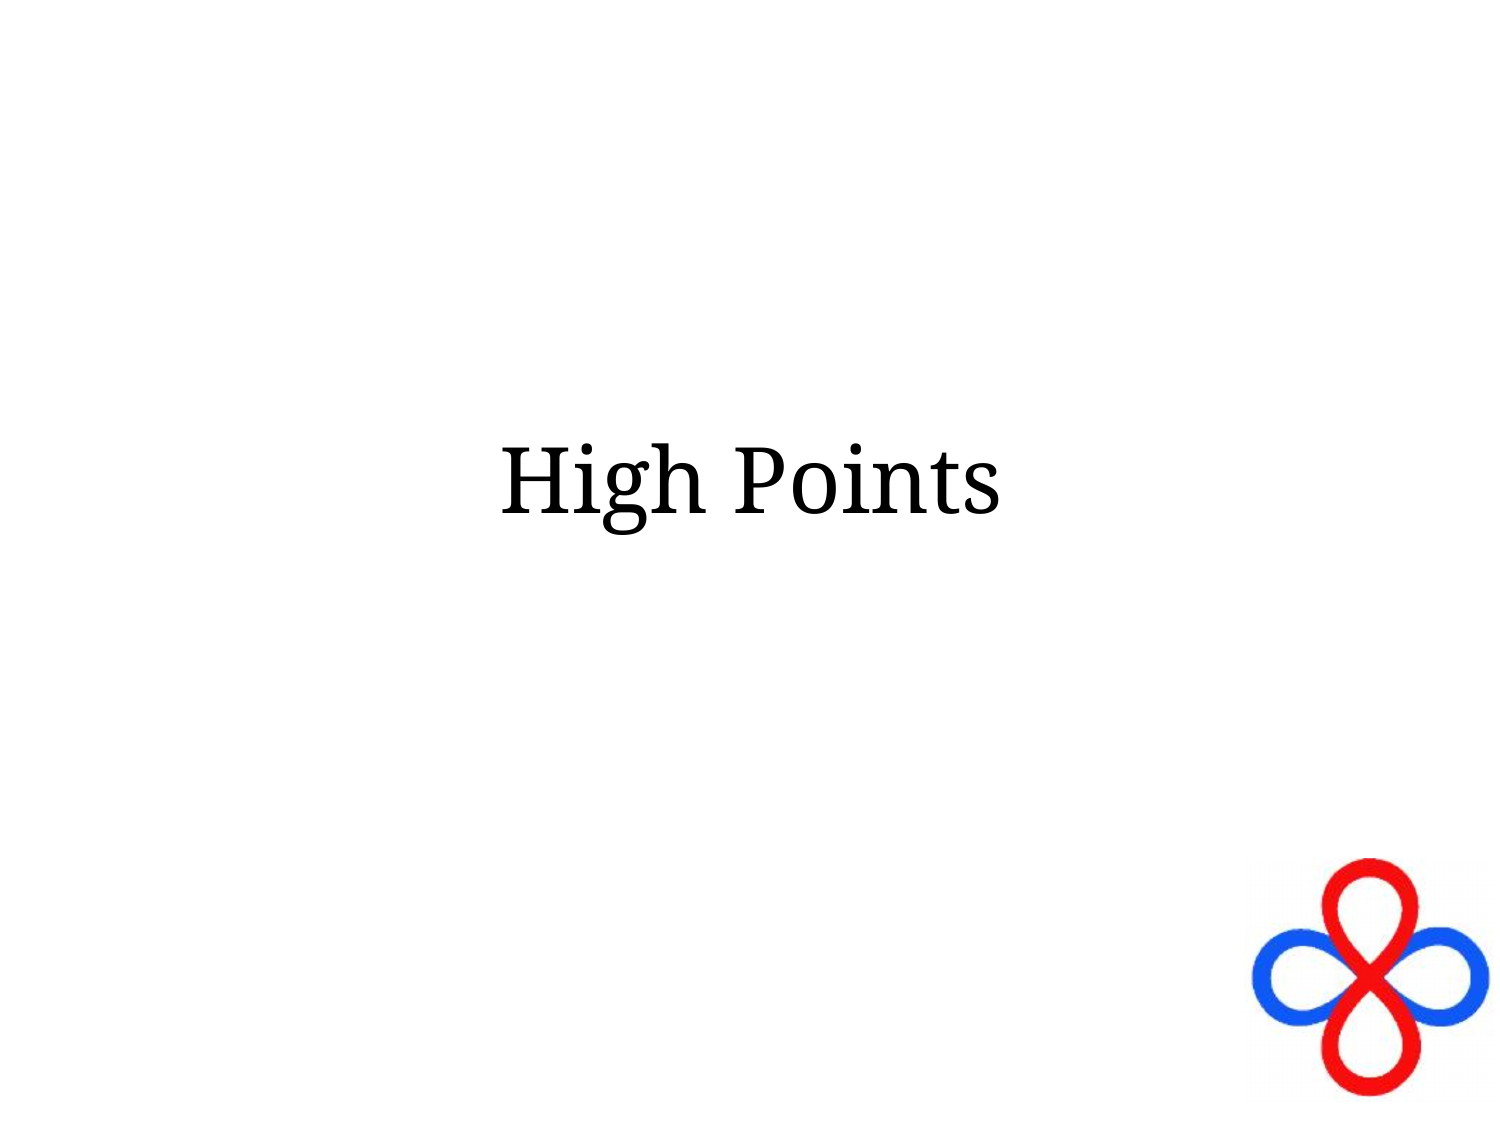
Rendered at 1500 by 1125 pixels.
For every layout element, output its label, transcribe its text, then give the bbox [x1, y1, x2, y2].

picture [1243, 858, 1495, 1102]
text_box High Points [259, 414, 1244, 600]
